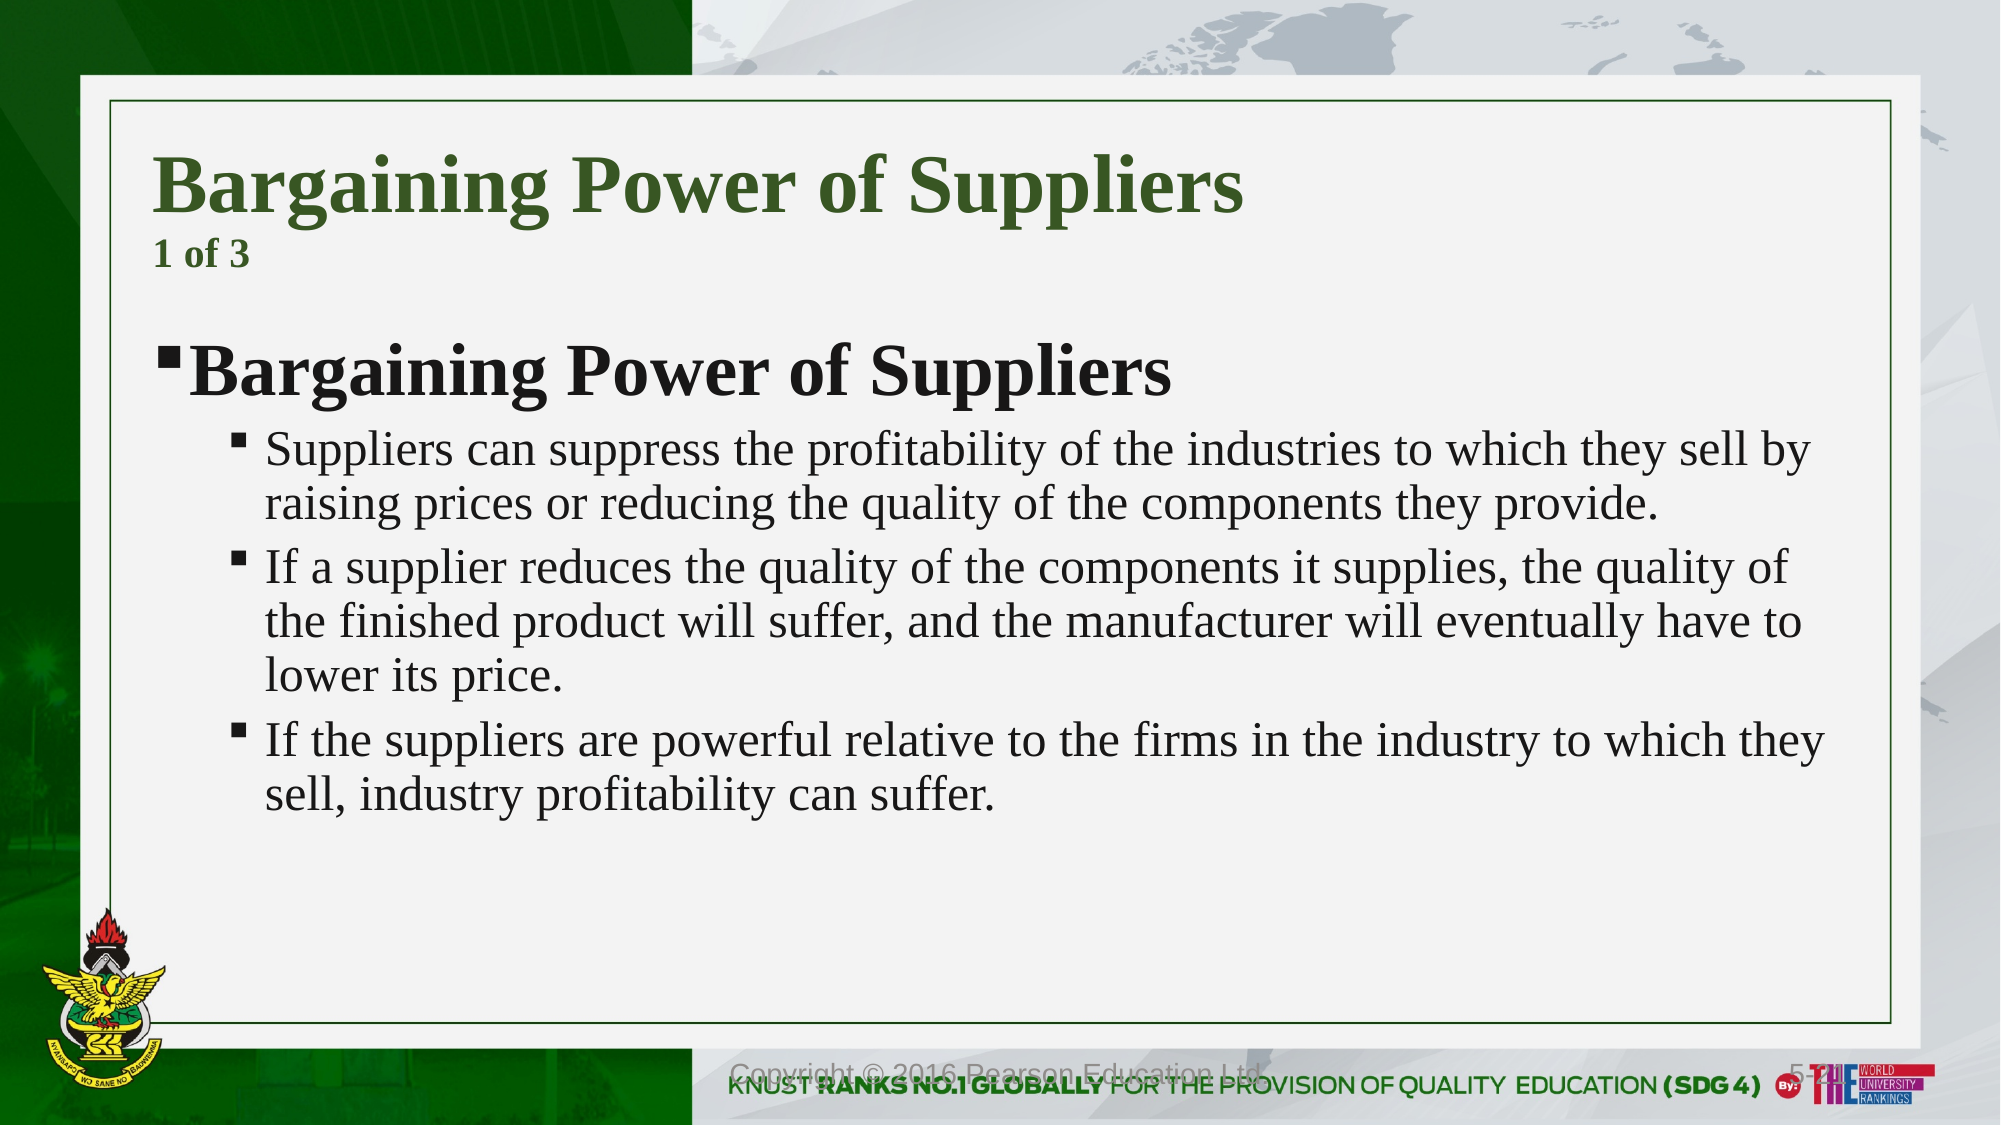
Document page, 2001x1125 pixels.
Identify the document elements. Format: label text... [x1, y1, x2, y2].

list Bargaining Power of Suppliers Suppliers can suppress the profitability of the industries to which they sell by raising prices or reducing the quality of the components they provide. If a supplier reduces the quality of the components it supplies, the quality of the finished product will suffer, and the manufacturer will eventually have to lower its price. If the suppliers are powerful relative to the firms in the industry to which they sell, industry profitability can suffer. [137, 323, 1863, 1026]
footer Copyright © 2016 Pearson Education Ltd. [662, 1042, 1338, 1103]
picture [0, 0, 2001, 1125]
slide_number 5-21 [1412, 1042, 1863, 1103]
title Bargaining Power of Suppliers 1 of 3 [137, 99, 1863, 318]
